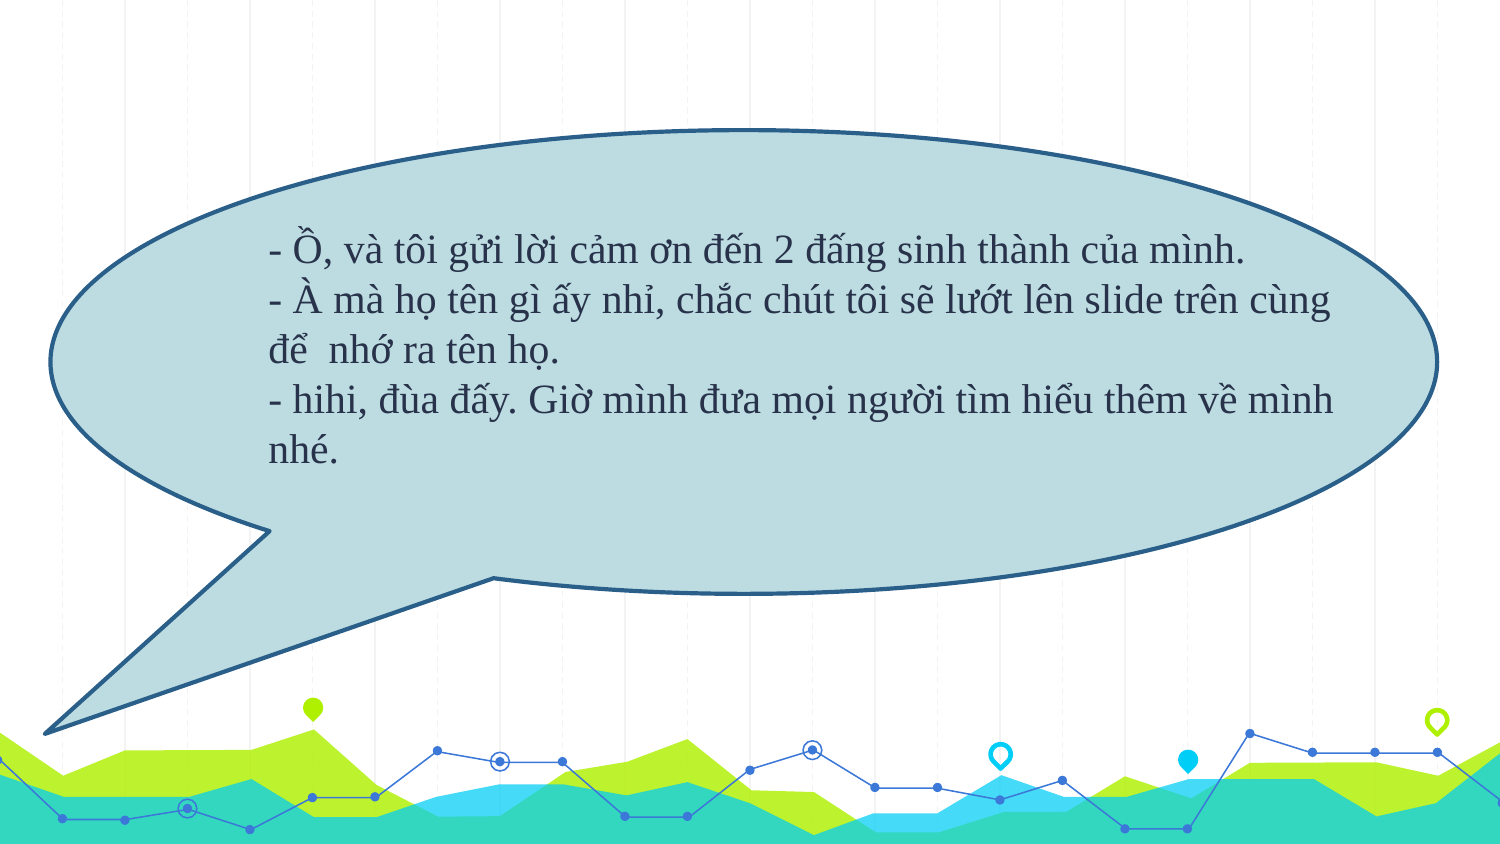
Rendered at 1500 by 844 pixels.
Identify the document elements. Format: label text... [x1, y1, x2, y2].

text_box [42, 209, 1345, 736]
list - Ồ, và tôi gửi lời cảm ơn đến 2 đấng sinh thành của mình. - À mà họ tên gì ấy nhỉ, chắc chút tôi sẽ lướt lên slide trên cùng để nhớ ra tên họ. - hihi, đùa đấy. Giờ mình đưa mọi người tìm hiểu thêm về mình nhé. [215, 206, 1364, 480]
text_box [224, 128, 1263, 206]
text_box [1364, 255, 1440, 469]
